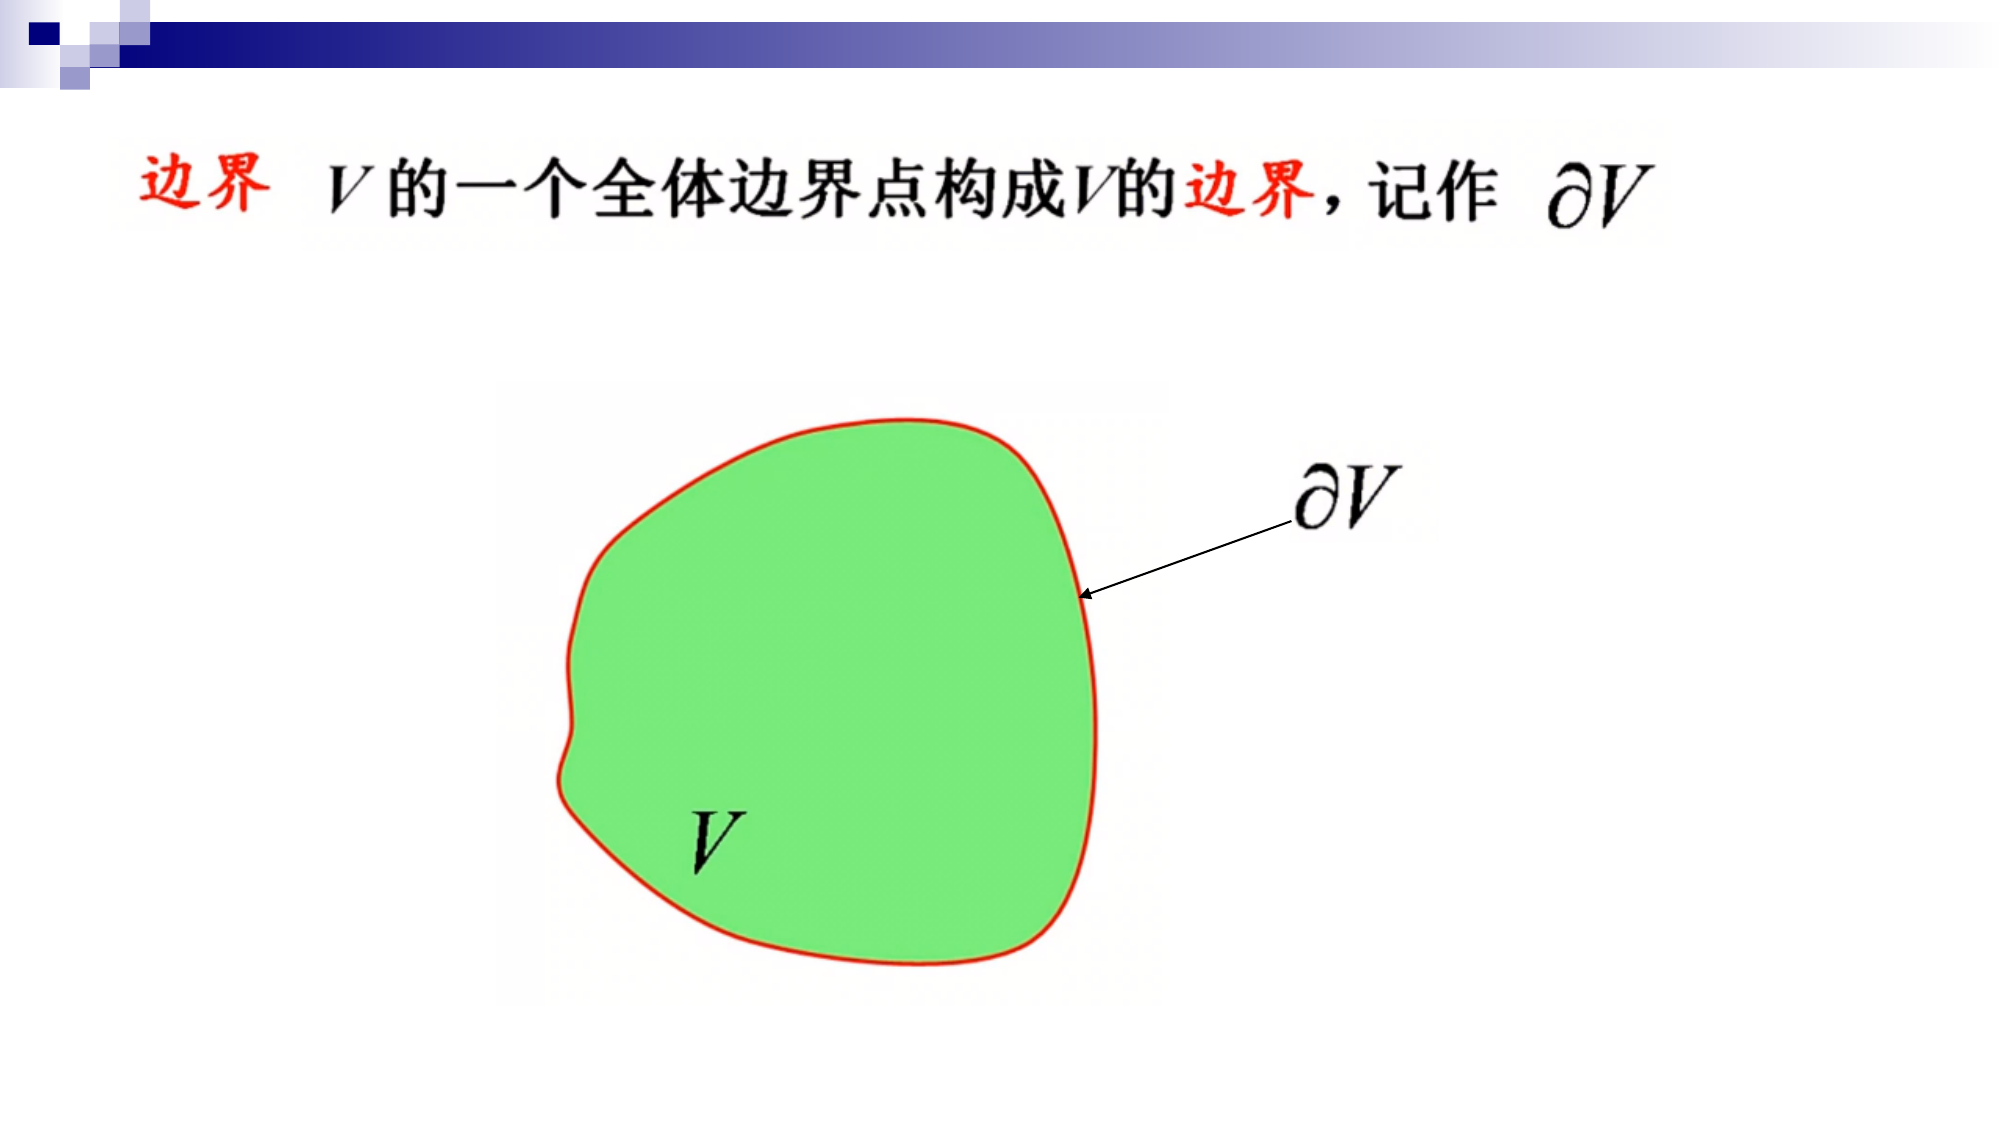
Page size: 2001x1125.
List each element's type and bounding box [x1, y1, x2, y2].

picture [496, 381, 1169, 1006]
picture [1289, 439, 1439, 543]
text_box [1078, 521, 1291, 598]
picture [107, 119, 1671, 252]
